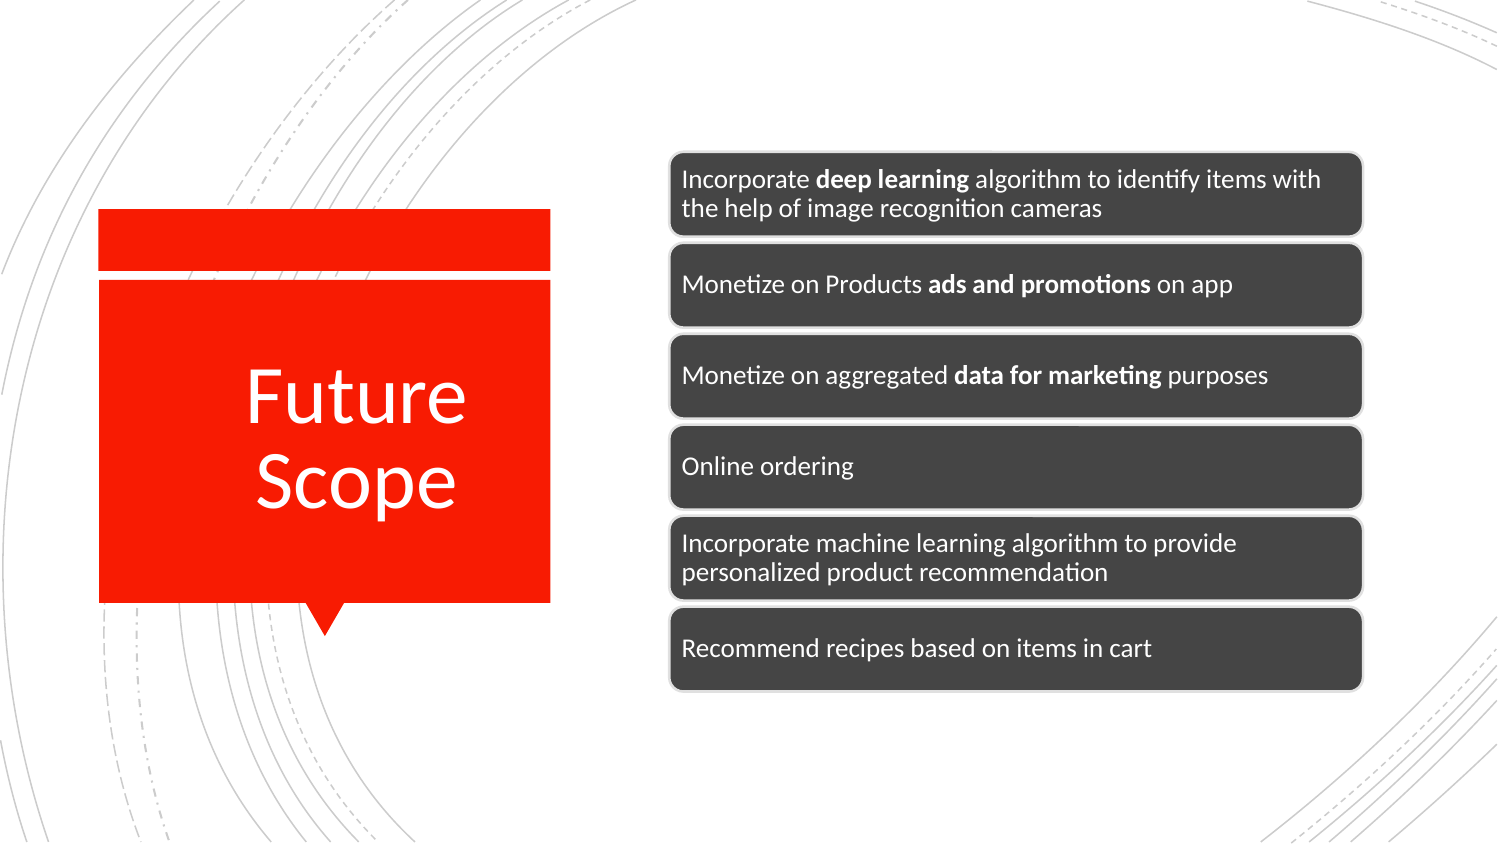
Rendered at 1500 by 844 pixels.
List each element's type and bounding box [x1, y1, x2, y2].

text_box [0, 0, 1498, 844]
text_box [98, 208, 551, 637]
text_box [669, 151, 1364, 692]
